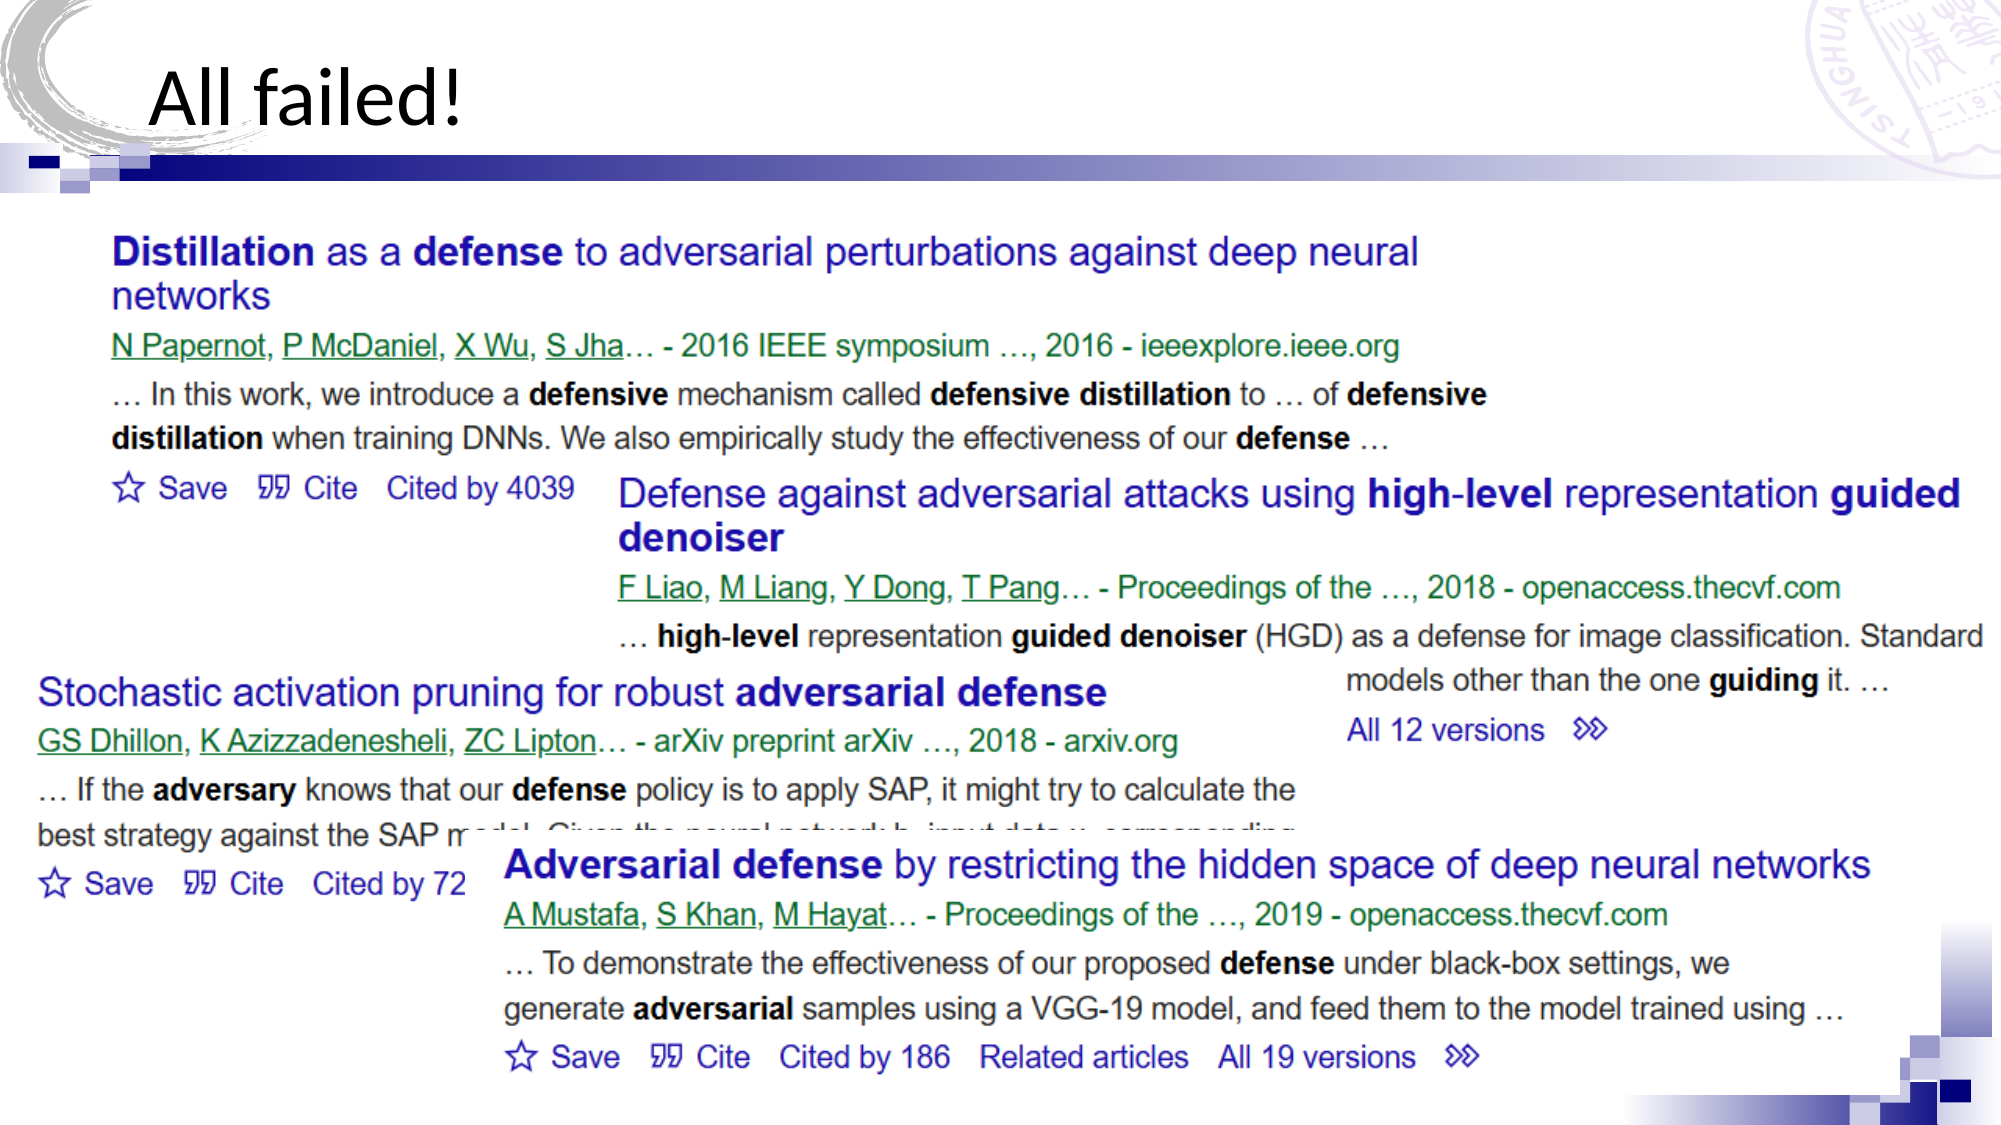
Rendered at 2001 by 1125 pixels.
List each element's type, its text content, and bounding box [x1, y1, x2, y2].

picture [0, 200, 2000, 1095]
picture [0, 0, 267, 168]
title All failed! [133, 1, 1900, 183]
